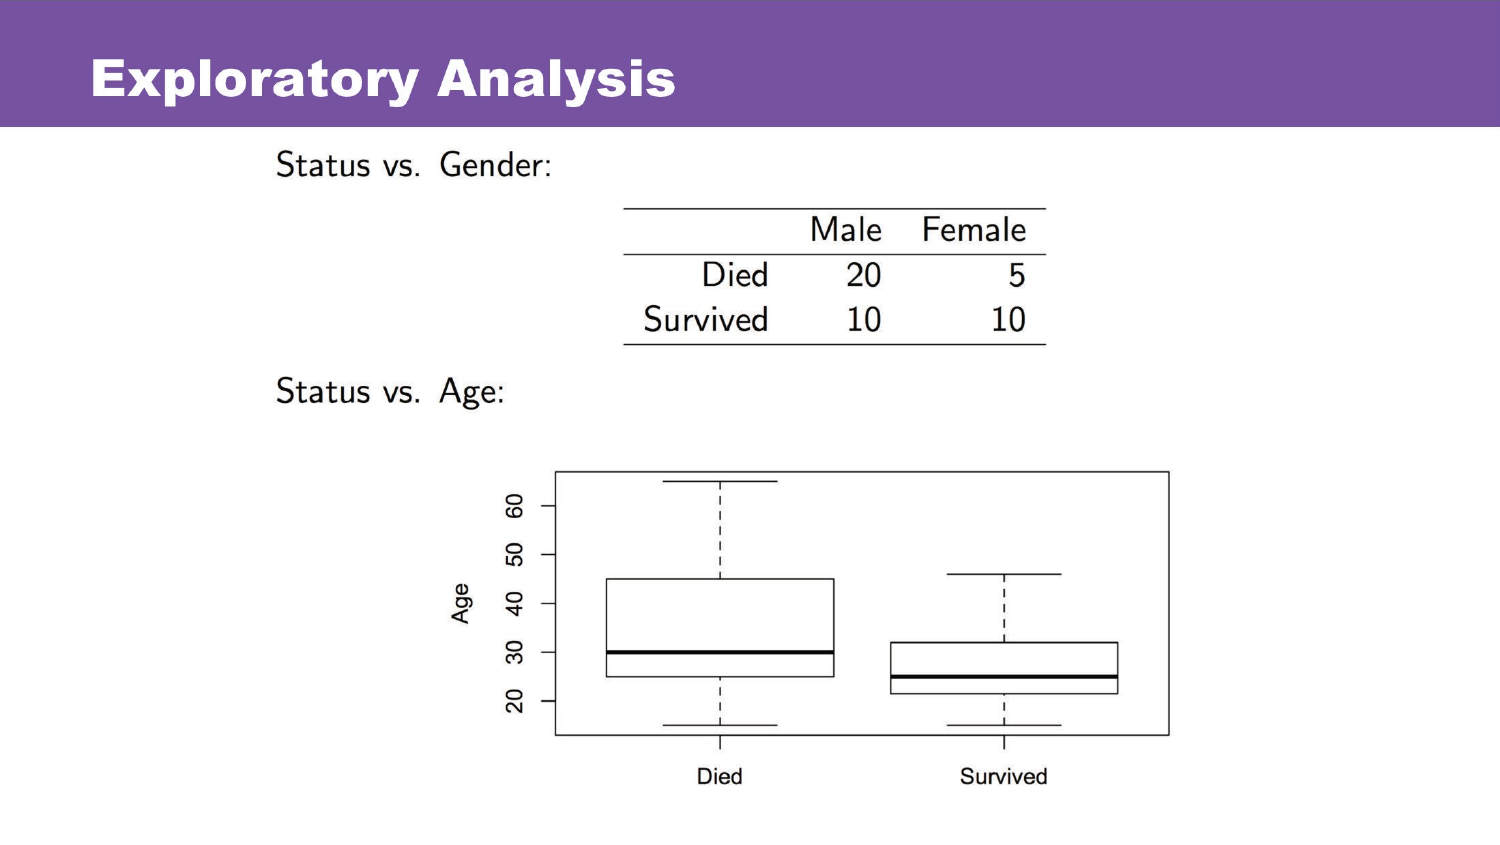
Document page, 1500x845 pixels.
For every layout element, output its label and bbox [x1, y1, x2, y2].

text_box [0, 0, 1500, 845]
